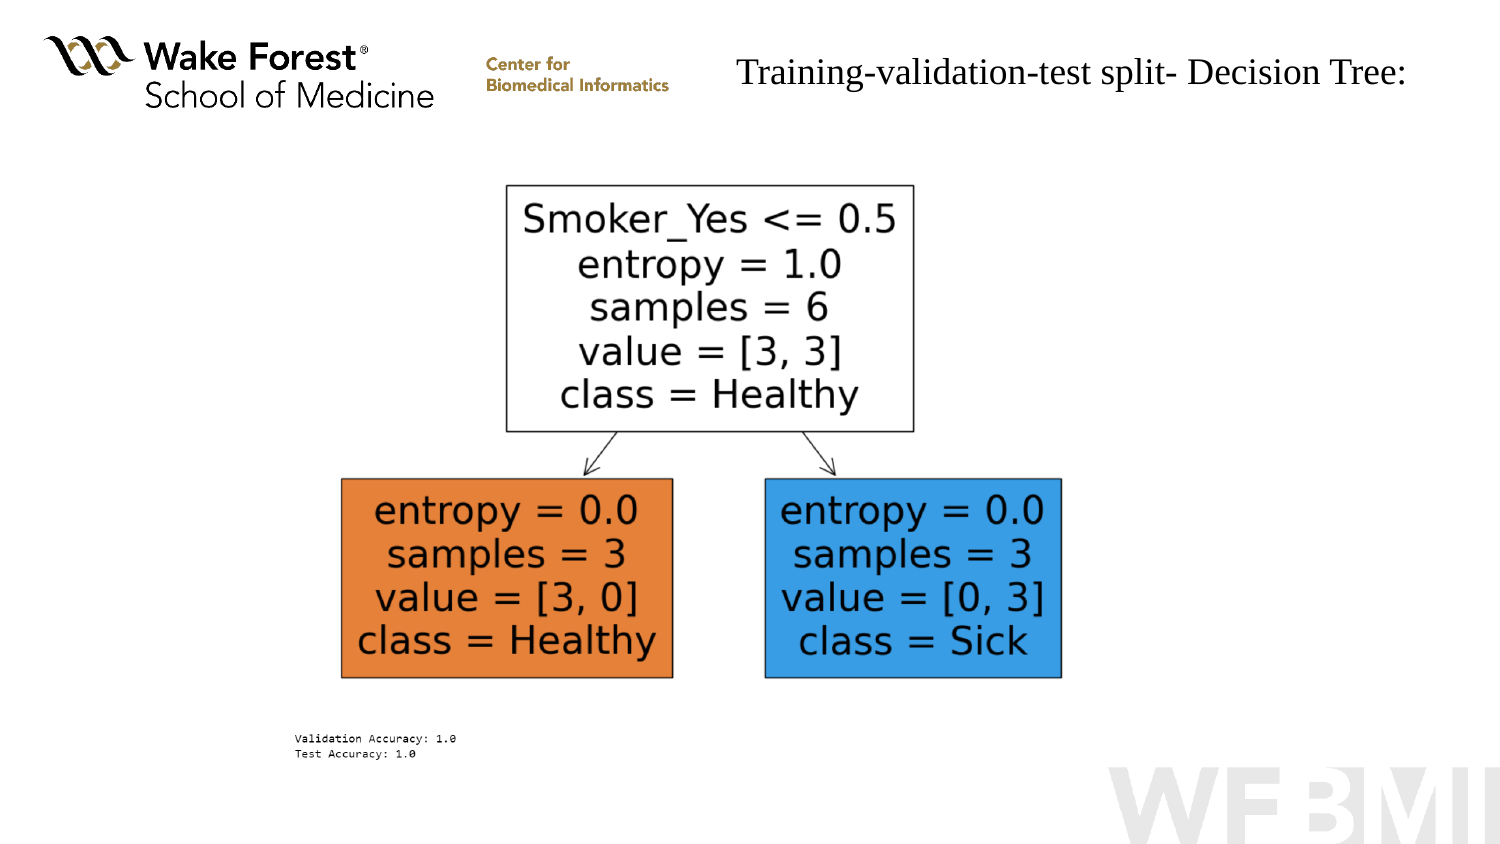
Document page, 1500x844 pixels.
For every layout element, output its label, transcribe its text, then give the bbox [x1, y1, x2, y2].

picture [262, 171, 1076, 767]
picture [43, 36, 669, 108]
text_box Training-validation-test split- Decision Tree: [720, 39, 1424, 100]
